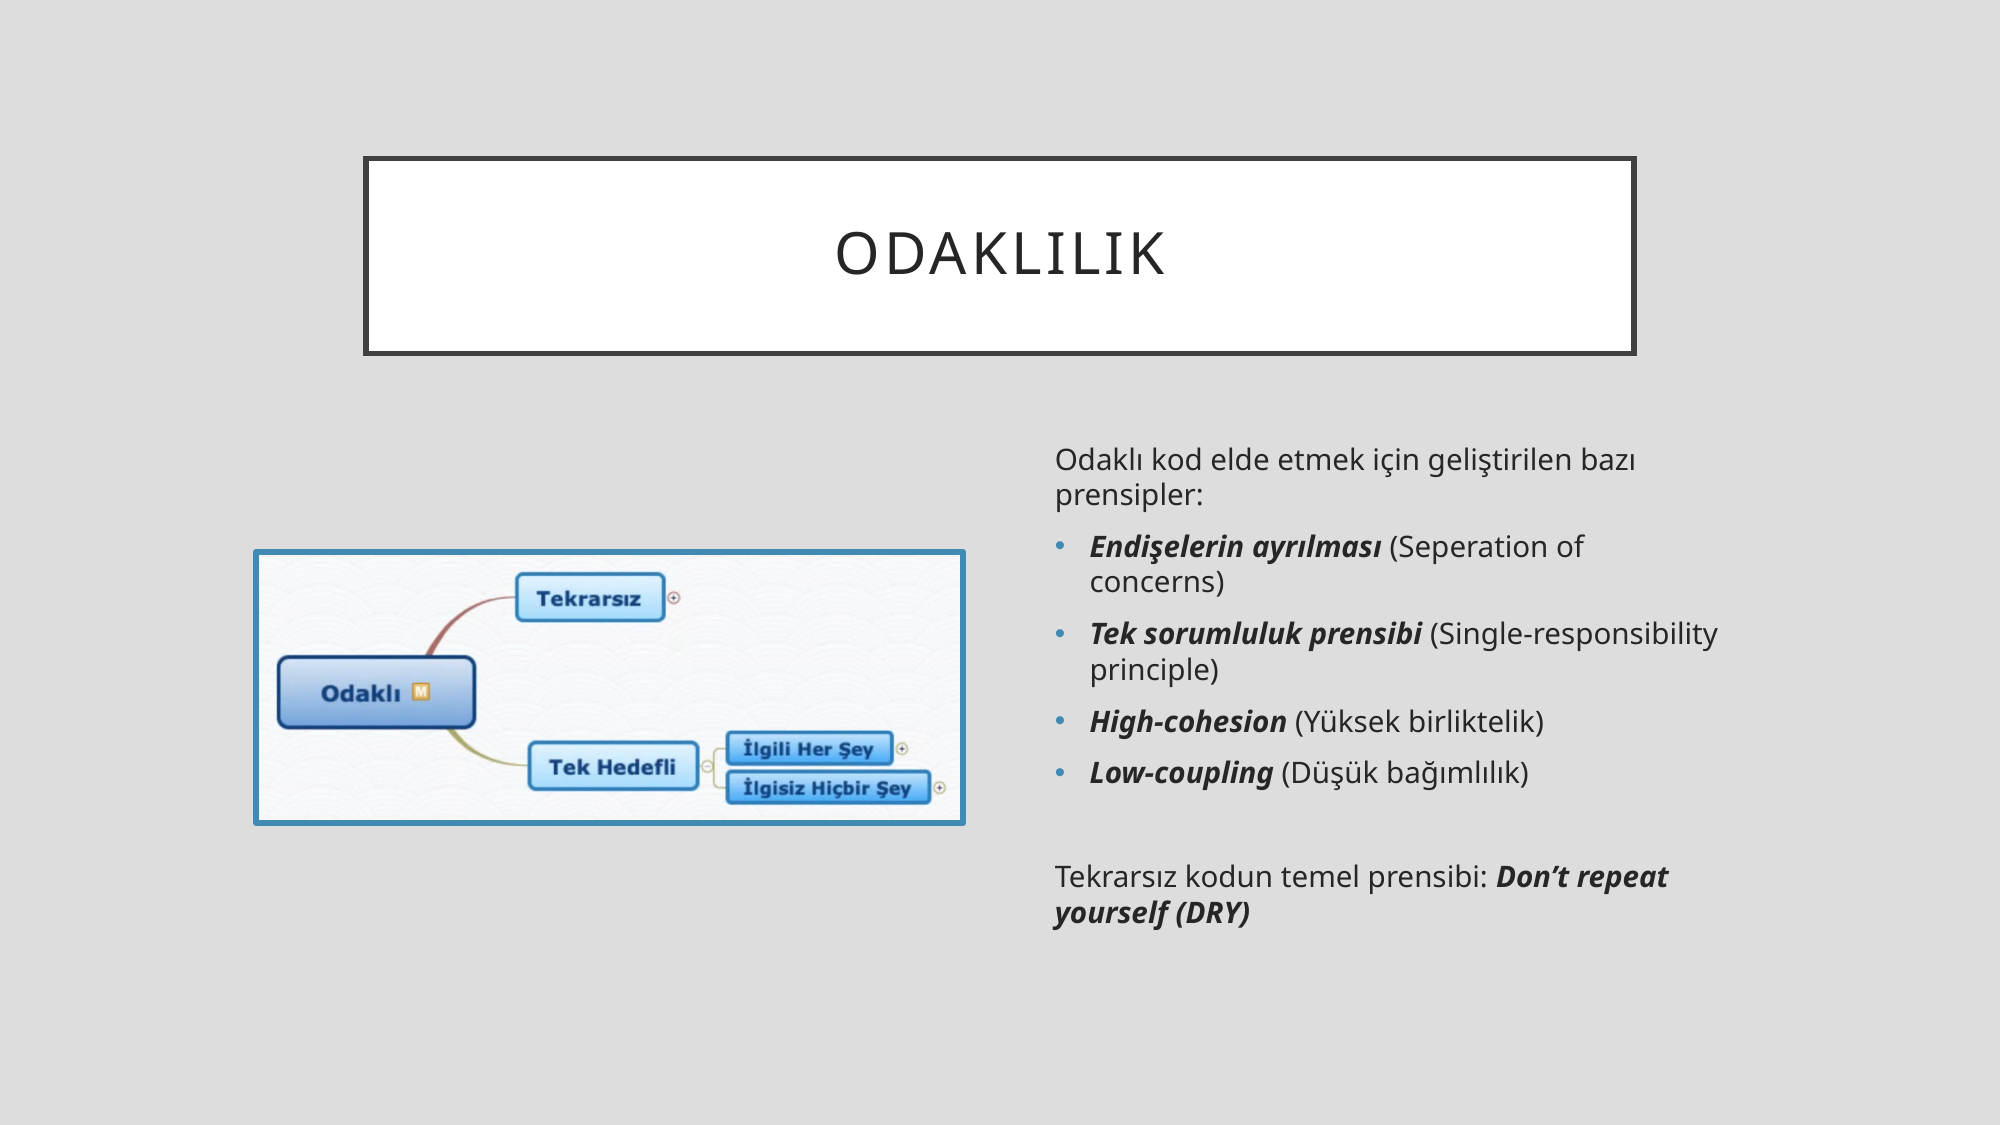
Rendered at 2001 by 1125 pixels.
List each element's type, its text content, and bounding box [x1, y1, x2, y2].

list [259, 554, 961, 820]
list Odaklı kod elde etmek için geliştirilen bazı prensipler: Endişelerin ayrılması (Seperation of concerns) Tek sorumluluk prensibi (Single-responsibility principle) High-cohesion (Yüksek birliktelik) Low-coupling (Düşük bağımlılık) Tekrarsız kodun temel prensibi: Don’t repeat yourself (DRY) [1039, 432, 1741, 942]
title ODAKLILIK [363, 156, 1637, 356]
